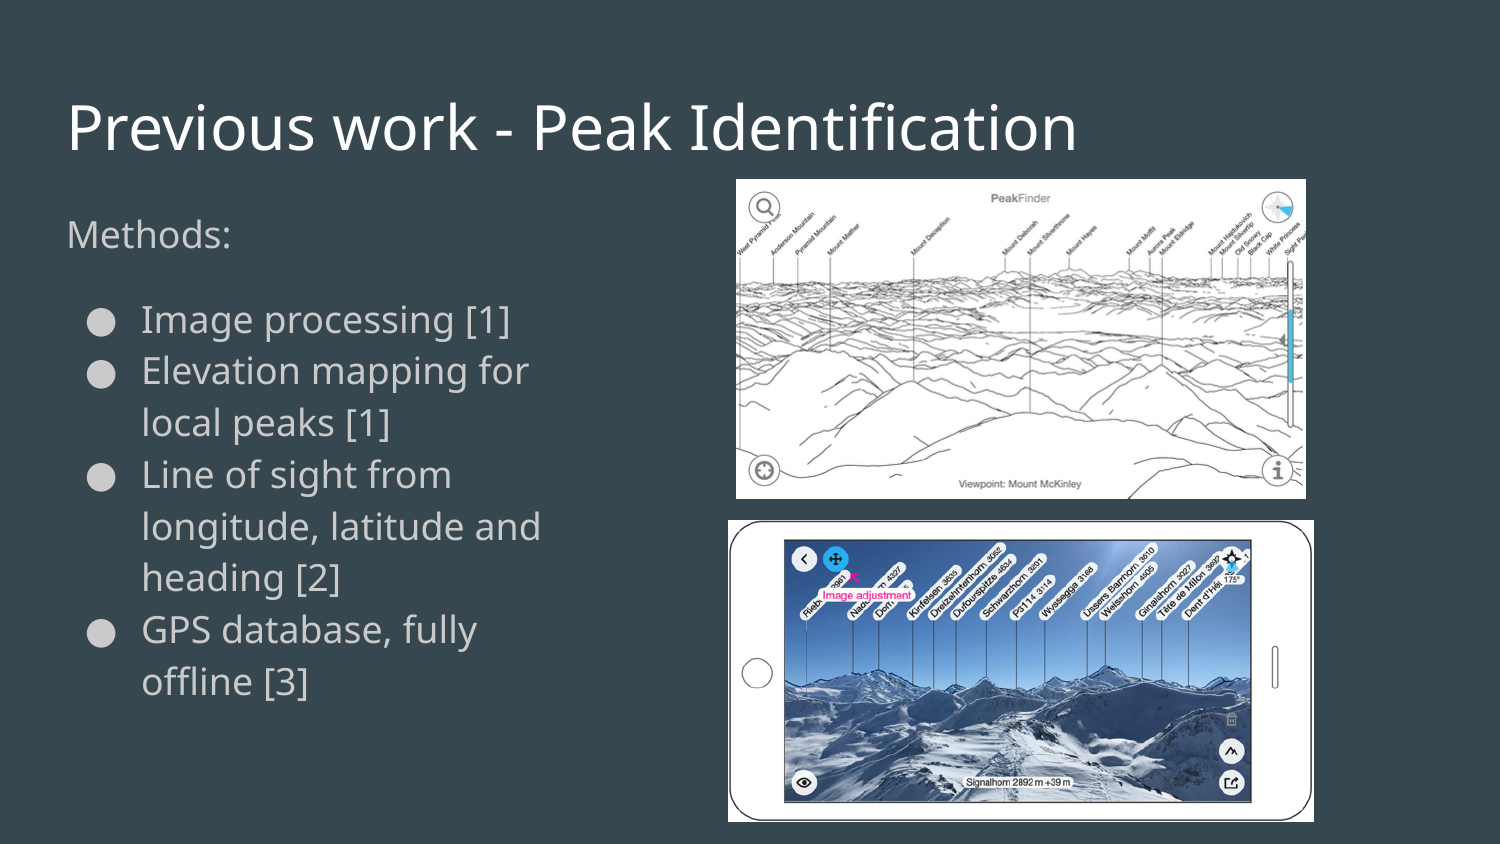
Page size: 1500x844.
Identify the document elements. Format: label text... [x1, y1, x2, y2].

picture [728, 519, 1314, 822]
title Previous work - Peak Identification [51, 72, 1449, 167]
list Methods: Image processing [1] Elevation mapping for local peaks [1] Line of sight from longitude, latitude and heading [2] GPS database, fully offline [3] [51, 189, 589, 750]
picture [736, 178, 1306, 499]
